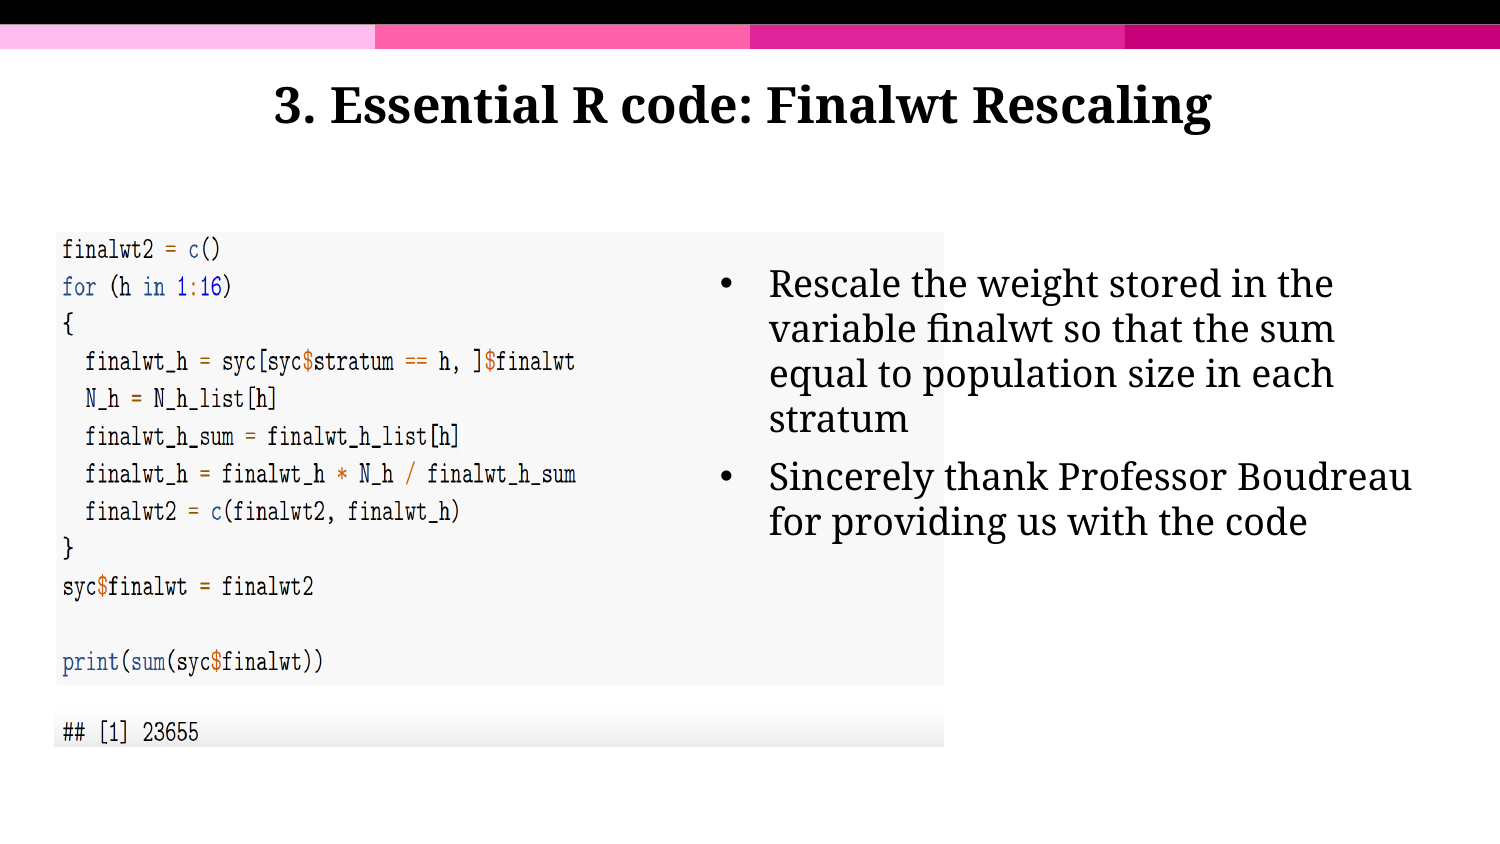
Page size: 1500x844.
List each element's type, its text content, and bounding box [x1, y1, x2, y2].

picture [54, 232, 944, 747]
text_box Rescale the weight stored in the variable finalwt so that the sum equal to population size in each stratum Sincerely thank Professor Boudreau for providing us with the code [682, 254, 1446, 818]
title 3. Essential R code: Finalwt Rescaling [32, 53, 1456, 164]
